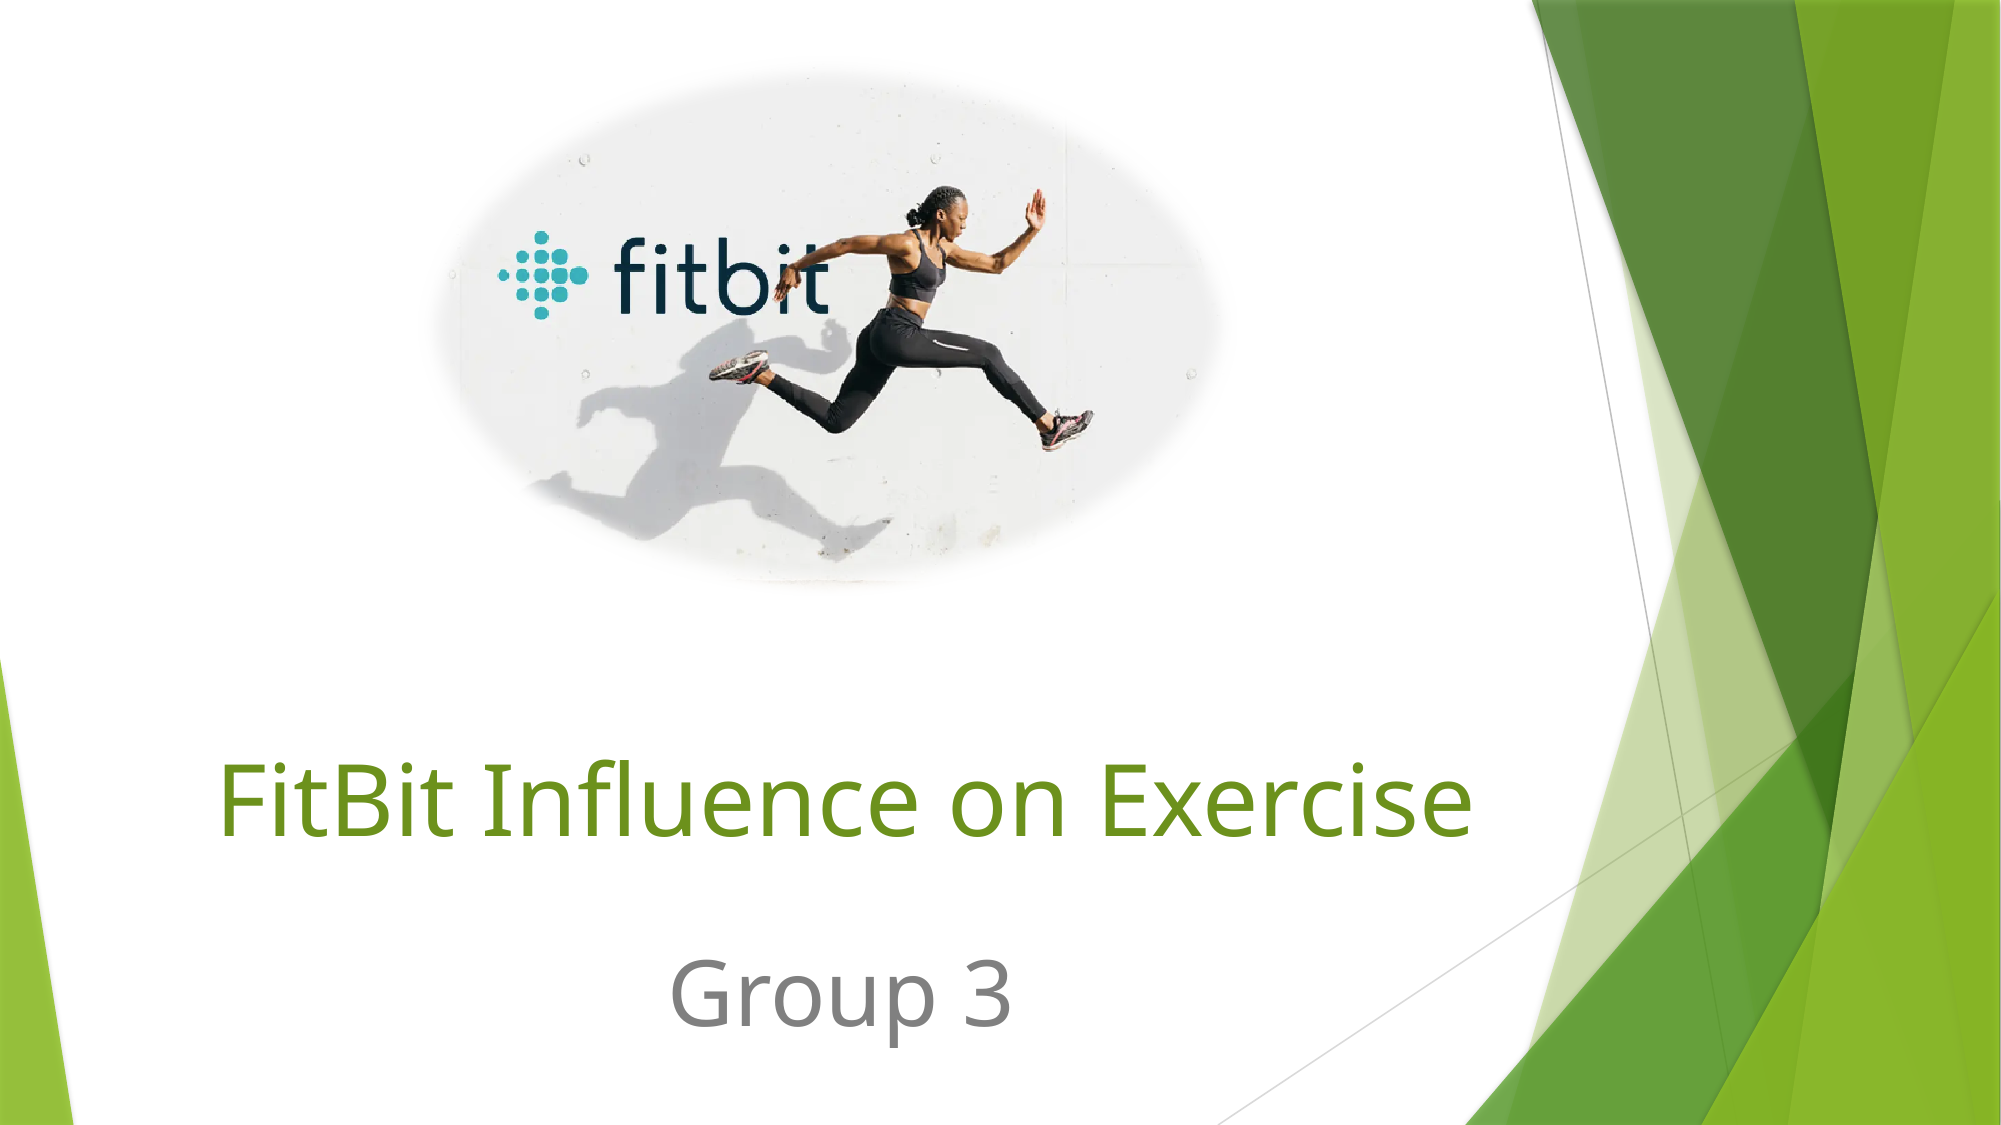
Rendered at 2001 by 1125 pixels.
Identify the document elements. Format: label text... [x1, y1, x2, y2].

list Group 3 [161, 926, 1522, 1004]
title FitBit Influence on Exercise [166, 684, 1527, 865]
picture [416, 54, 1238, 597]
